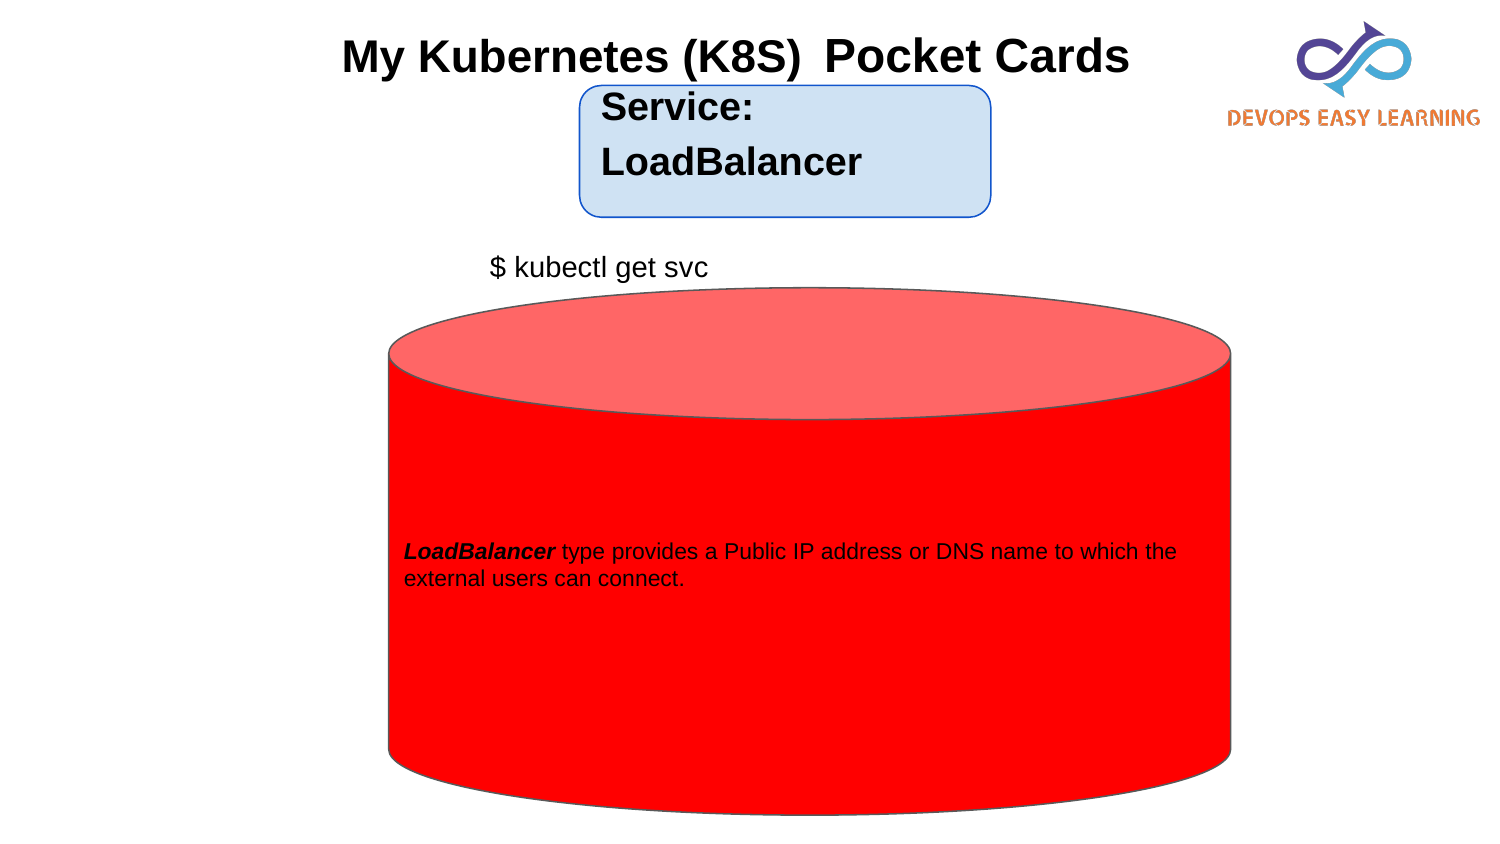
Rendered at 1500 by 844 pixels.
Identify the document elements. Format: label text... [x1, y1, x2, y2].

text_box $ kubectl get svc [474, 233, 1344, 299]
picture [1216, 9, 1492, 148]
text_box My Kubernetes (K8S) Pocket Cards [7, 9, 1214, 138]
text_box Service: LoadBalancer [579, 85, 991, 218]
text_box LoadBalancer type provides a Public IP address or DNS name to which the external users can connect. [388, 287, 1231, 816]
